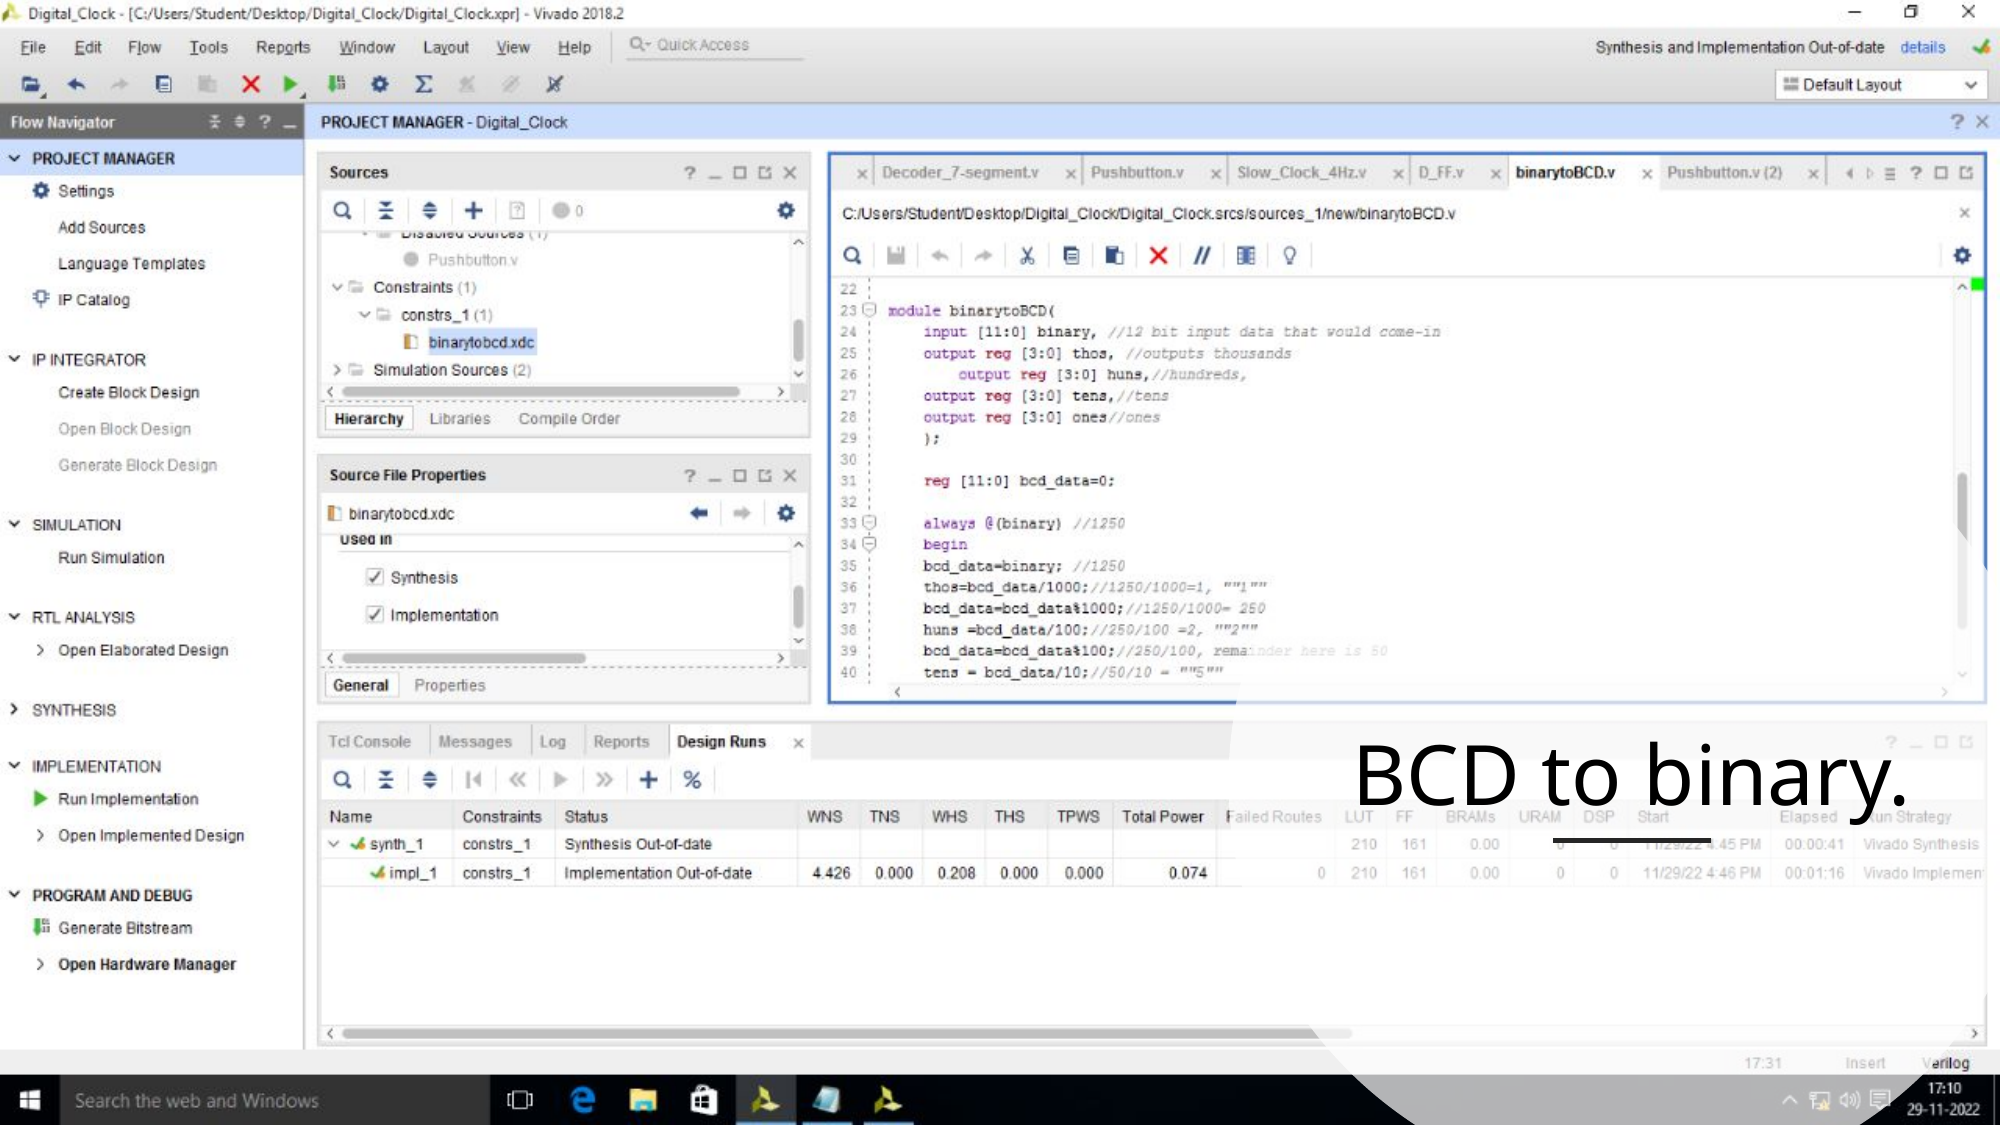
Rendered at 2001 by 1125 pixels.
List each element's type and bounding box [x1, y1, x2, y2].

list [0, 0, 2000, 1125]
